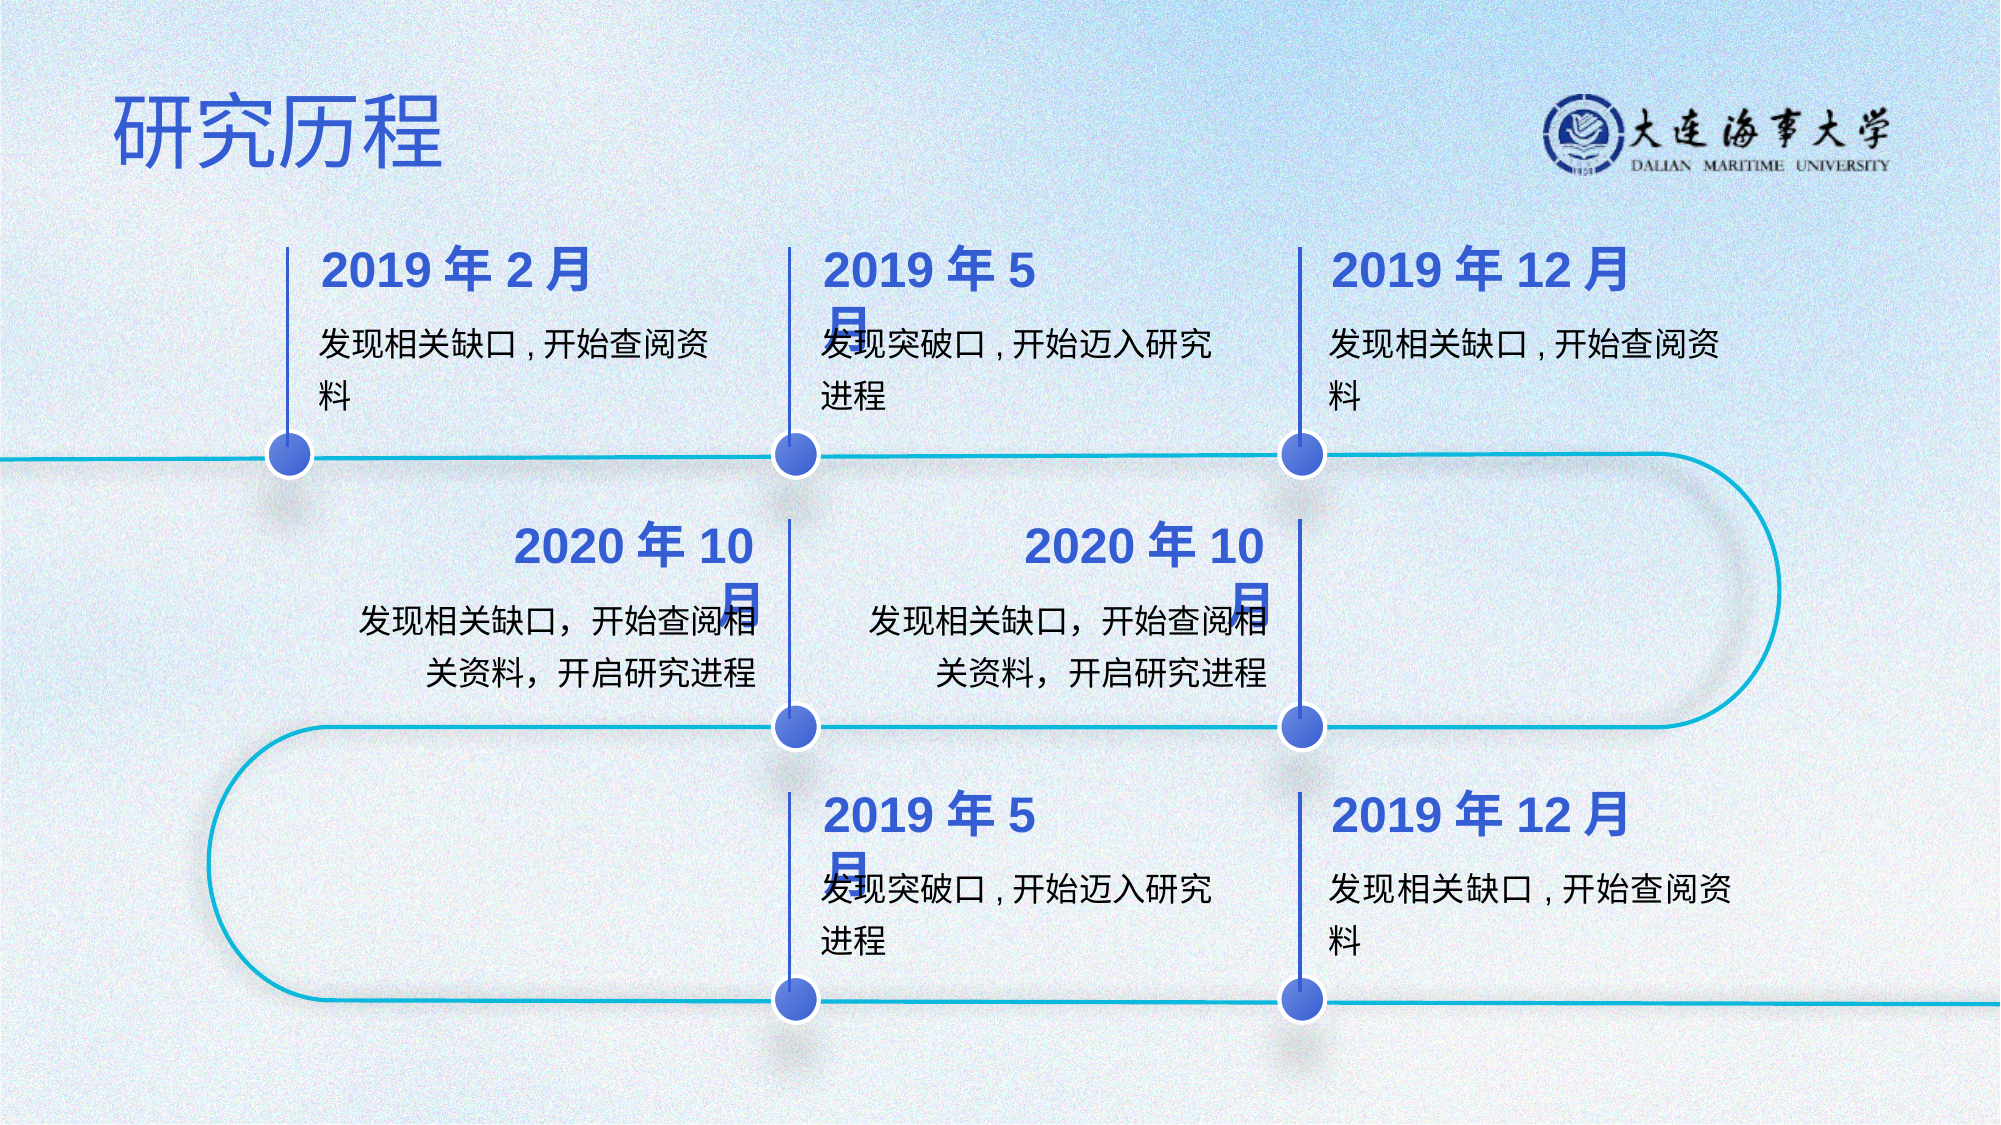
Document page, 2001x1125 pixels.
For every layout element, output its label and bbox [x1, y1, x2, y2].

text_box [772, 774, 1734, 1023]
picture [0, 0, 2000, 1125]
text_box [1316, 229, 1721, 420]
text_box [789, 229, 1213, 447]
text_box [335, 506, 782, 697]
text_box [856, 506, 1292, 697]
